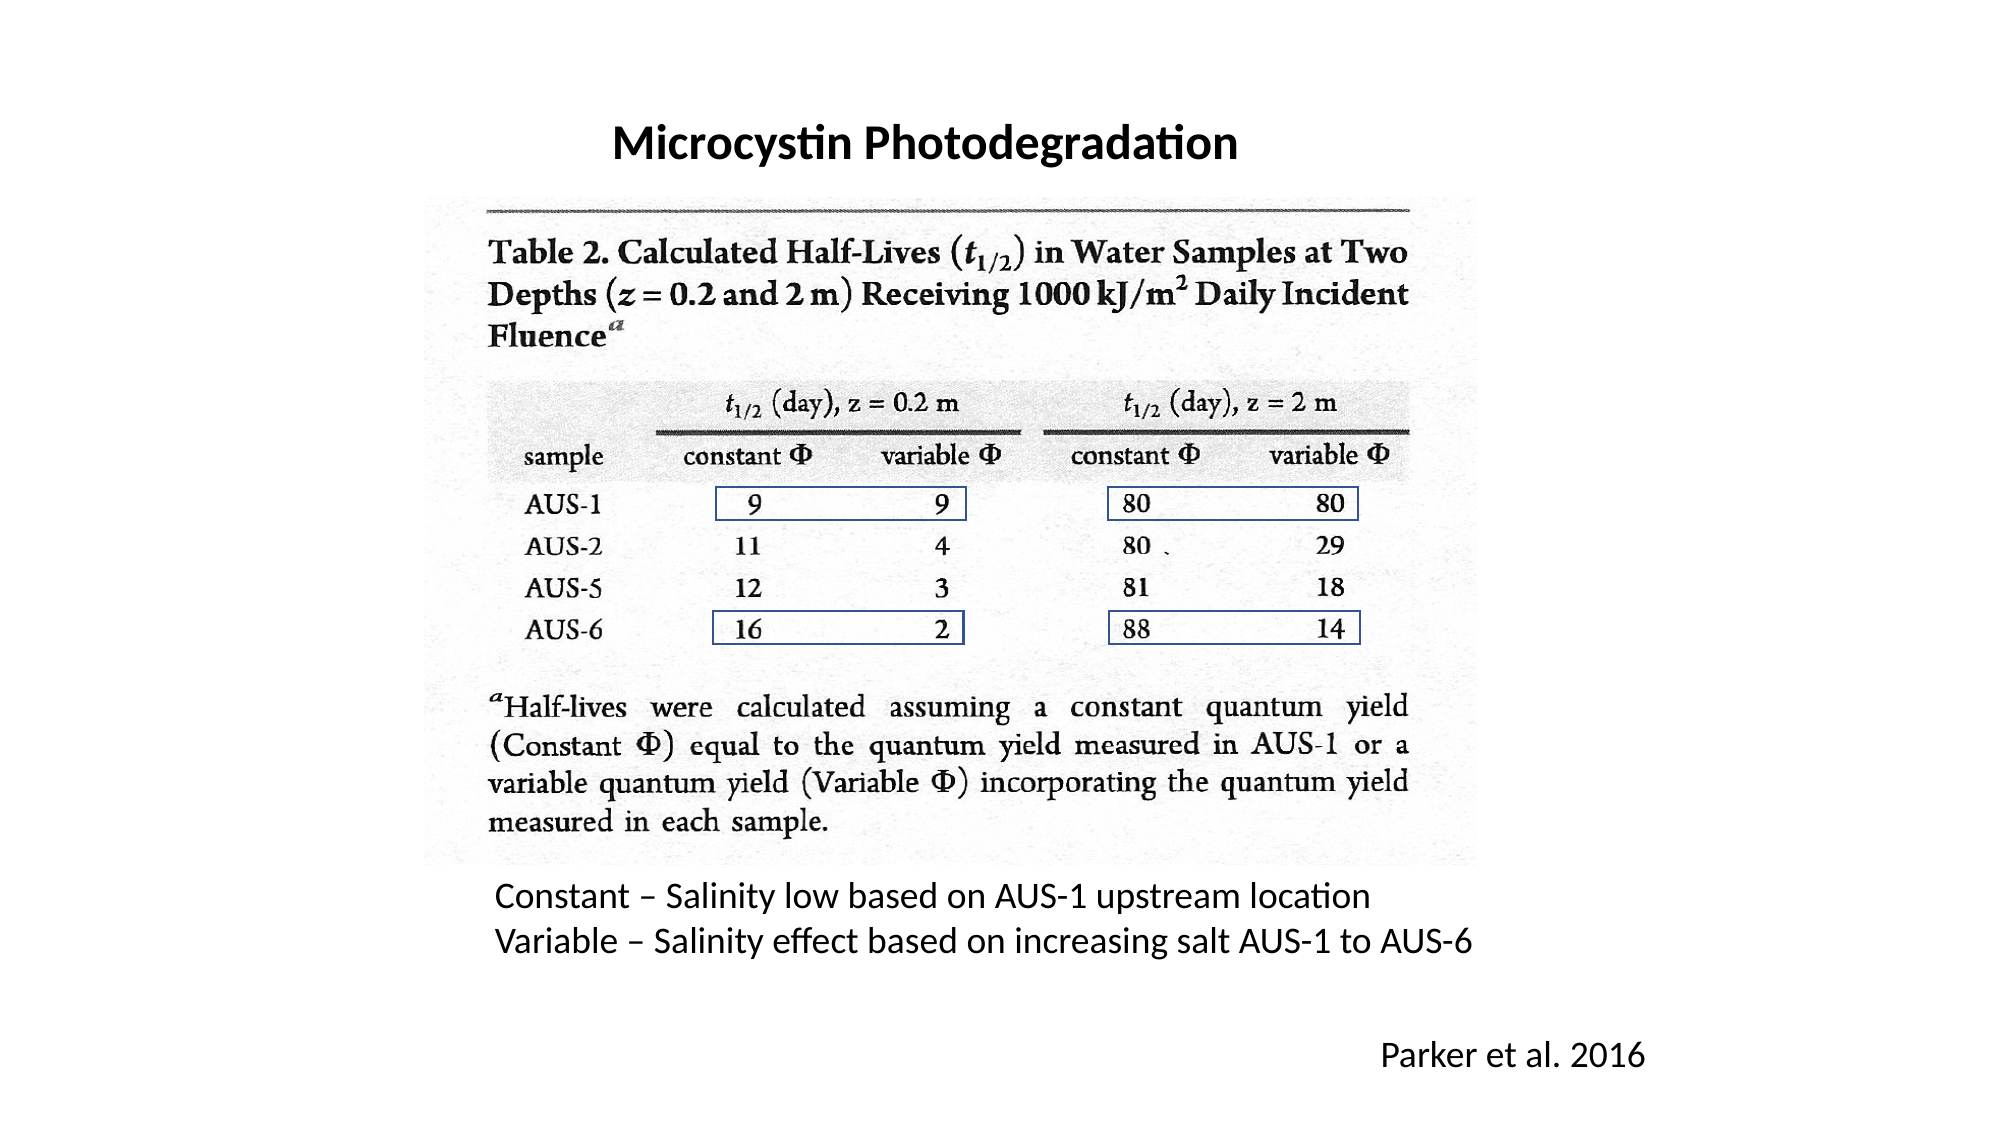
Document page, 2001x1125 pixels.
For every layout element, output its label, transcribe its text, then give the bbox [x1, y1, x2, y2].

picture [424, 197, 1477, 865]
text_box Parker et al. 2016 [1365, 1022, 1662, 1083]
text_box Constant – Salinity low based on AUS-1 upstream location Variable – Salinity effect based on increasing salt AUS-1 to AUS-6 [480, 864, 1489, 969]
text_box Microcystin Photodegradation [597, 102, 1277, 177]
